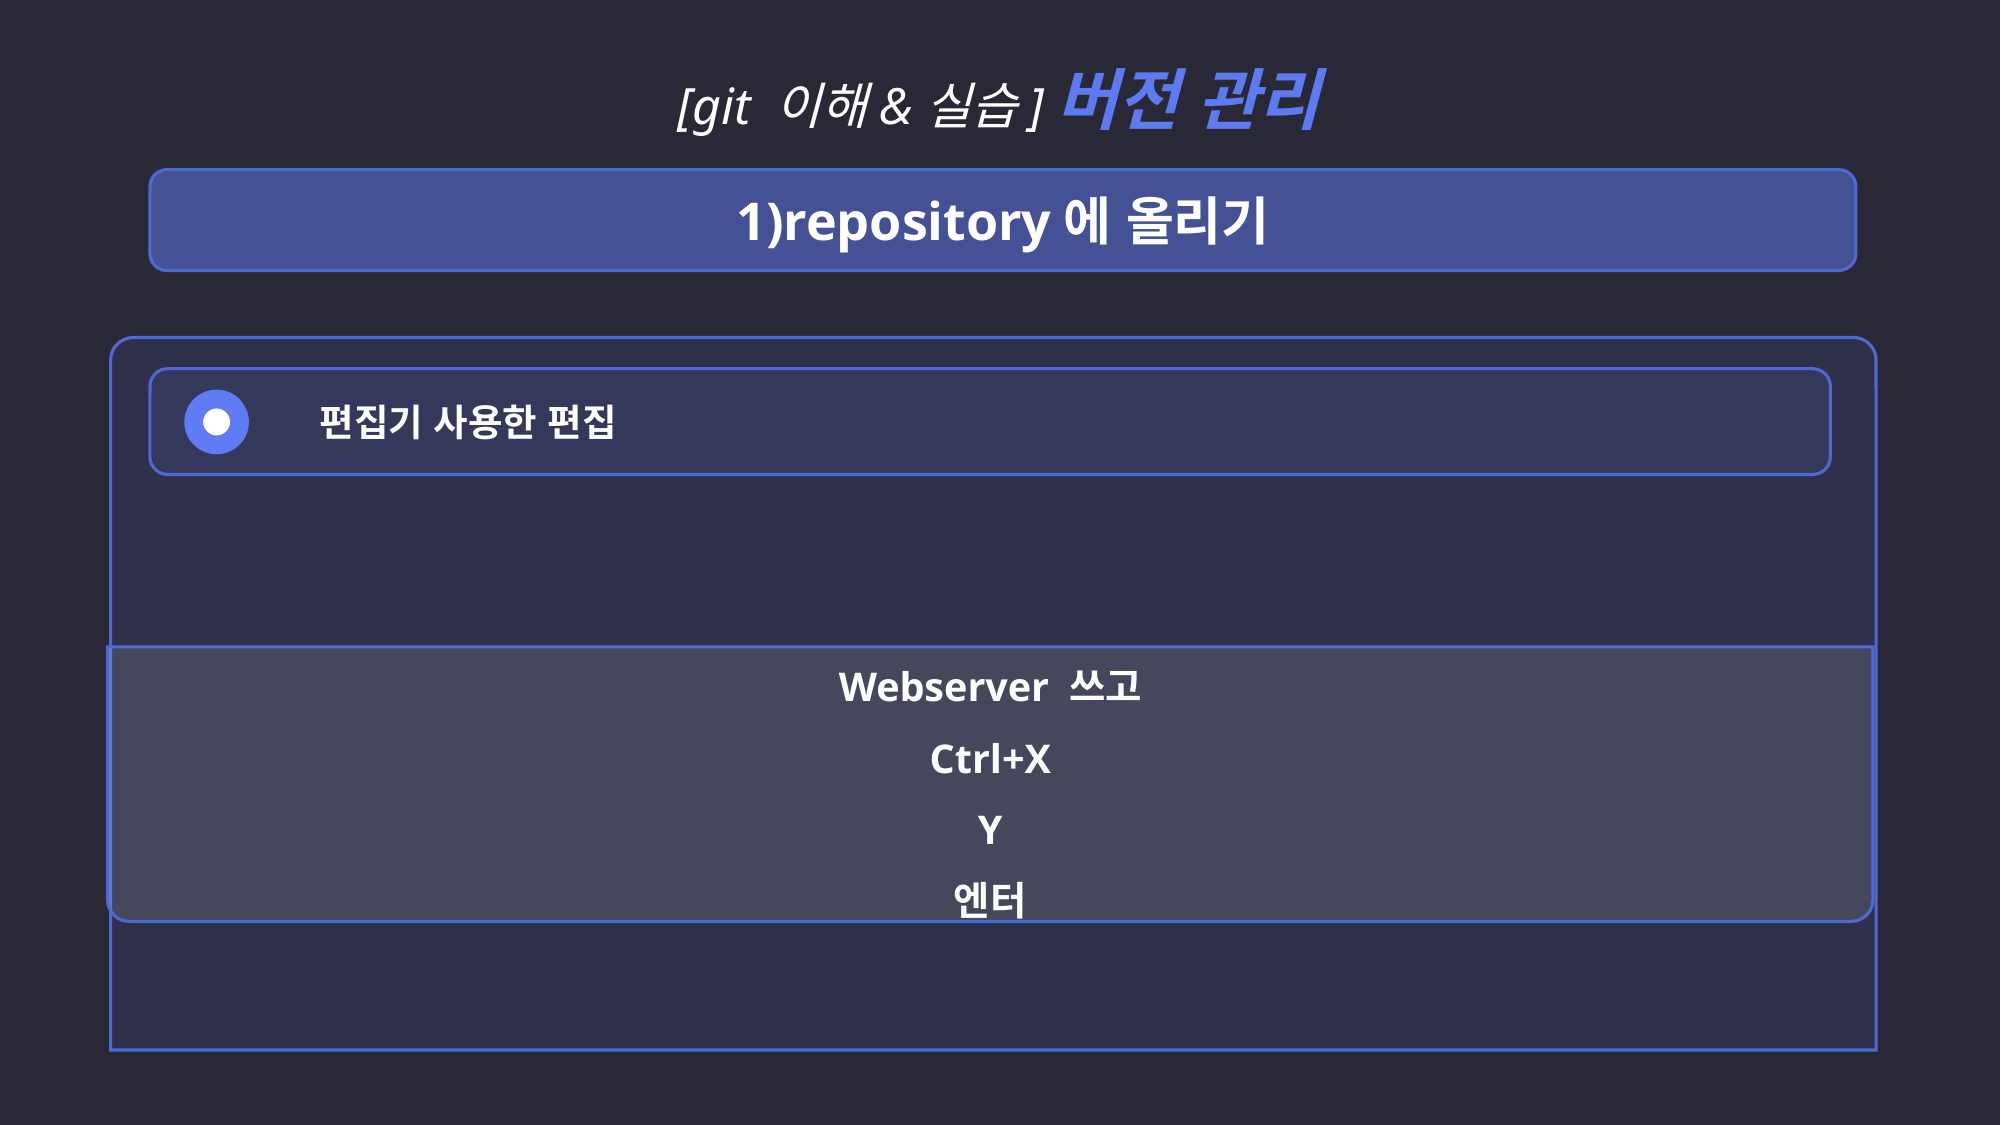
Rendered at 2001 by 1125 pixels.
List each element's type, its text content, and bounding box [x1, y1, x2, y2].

text_box [192, 397, 241, 446]
text_box [109, 336, 1878, 1052]
text_box Webserver 쓰고 Ctrl+X Y 엔터 [106, 645, 1875, 923]
text_box [git 이해&실습]버전 관리 [546, 10, 1452, 146]
text_box 1)repository에 올리기 [148, 168, 1857, 272]
text_box 편집기 사용한 편집 [148, 367, 1832, 476]
